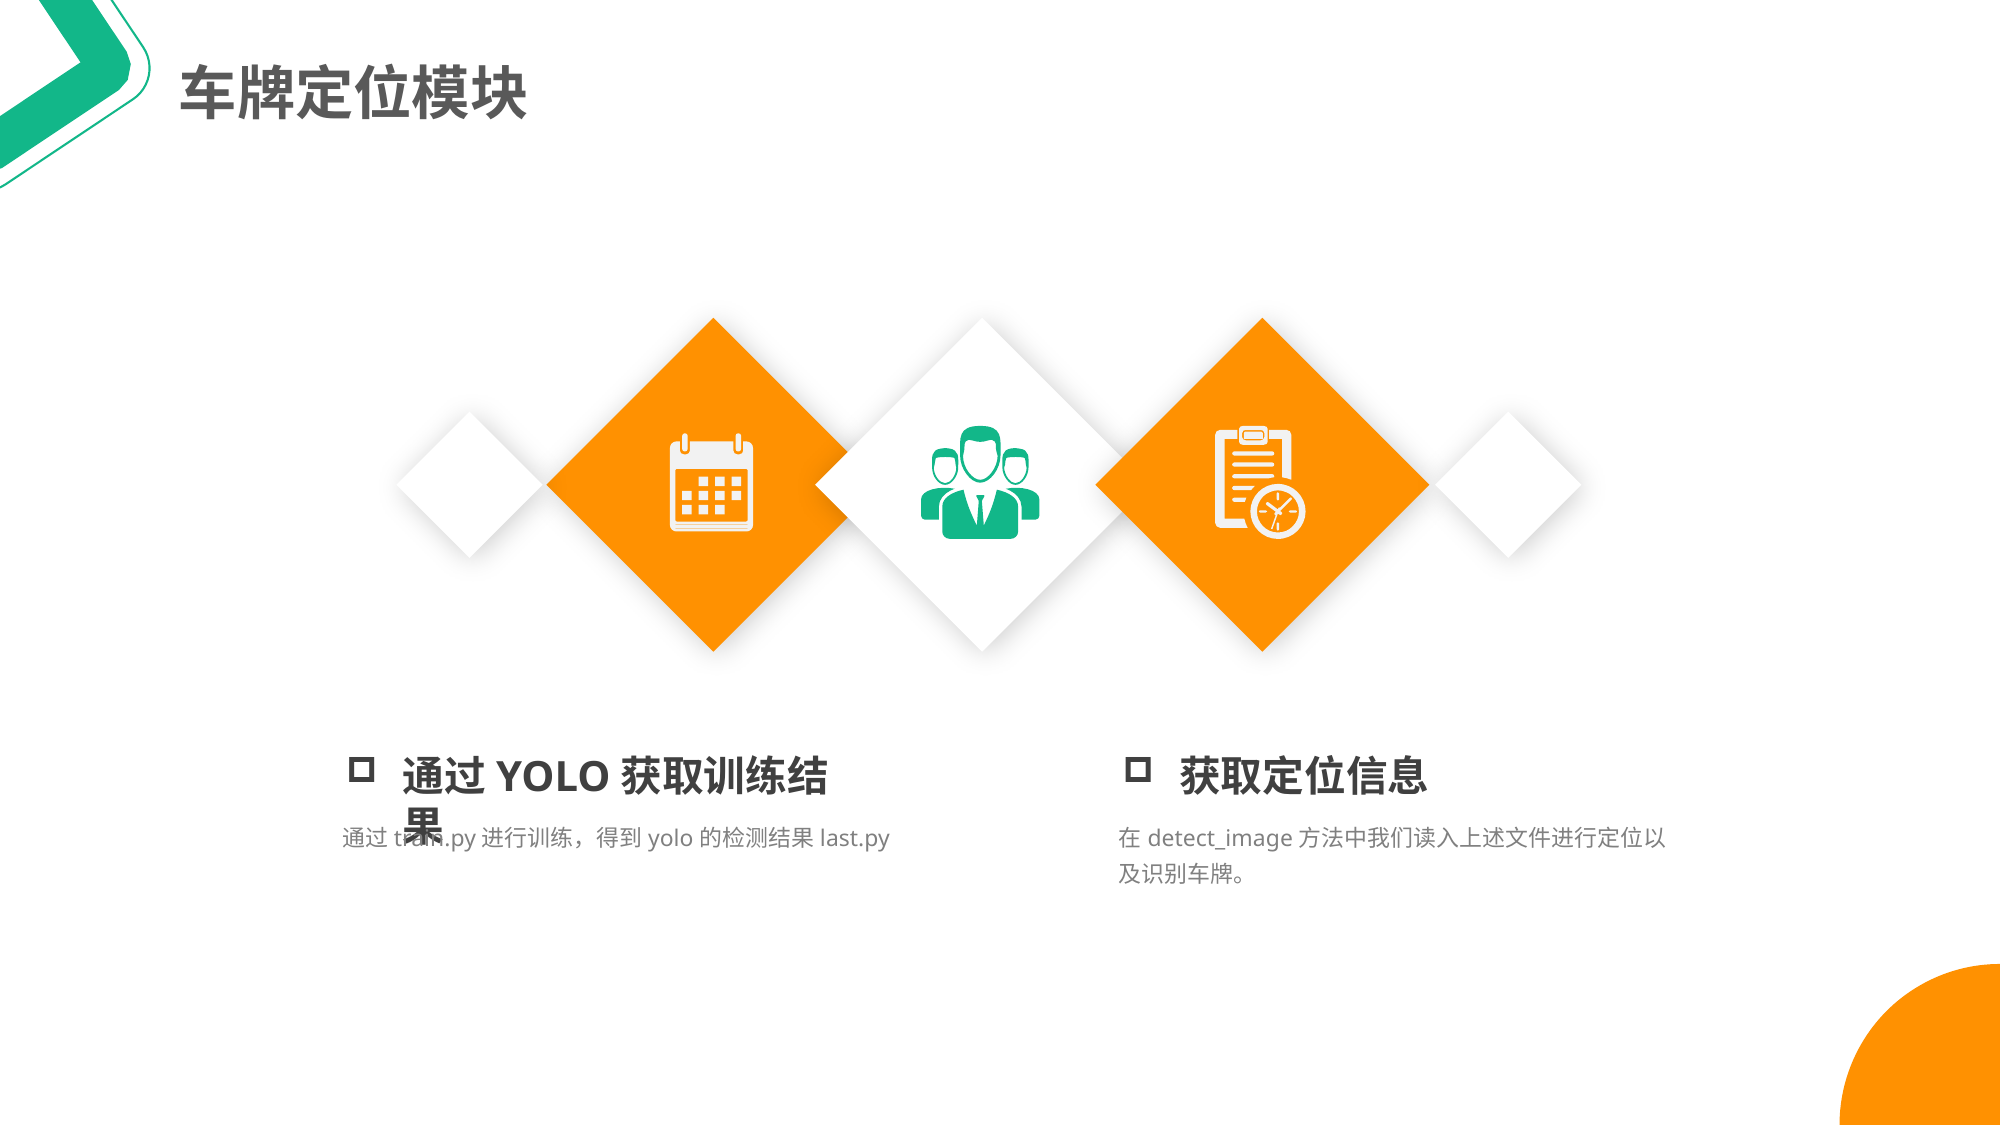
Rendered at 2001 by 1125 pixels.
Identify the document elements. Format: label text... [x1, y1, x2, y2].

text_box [327, 742, 916, 856]
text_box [417, 366, 1560, 603]
text_box 车牌定位模块 [164, 48, 558, 134]
text_box [1839, 963, 2000, 1125]
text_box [0, 0, 121, 161]
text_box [1104, 742, 1693, 892]
